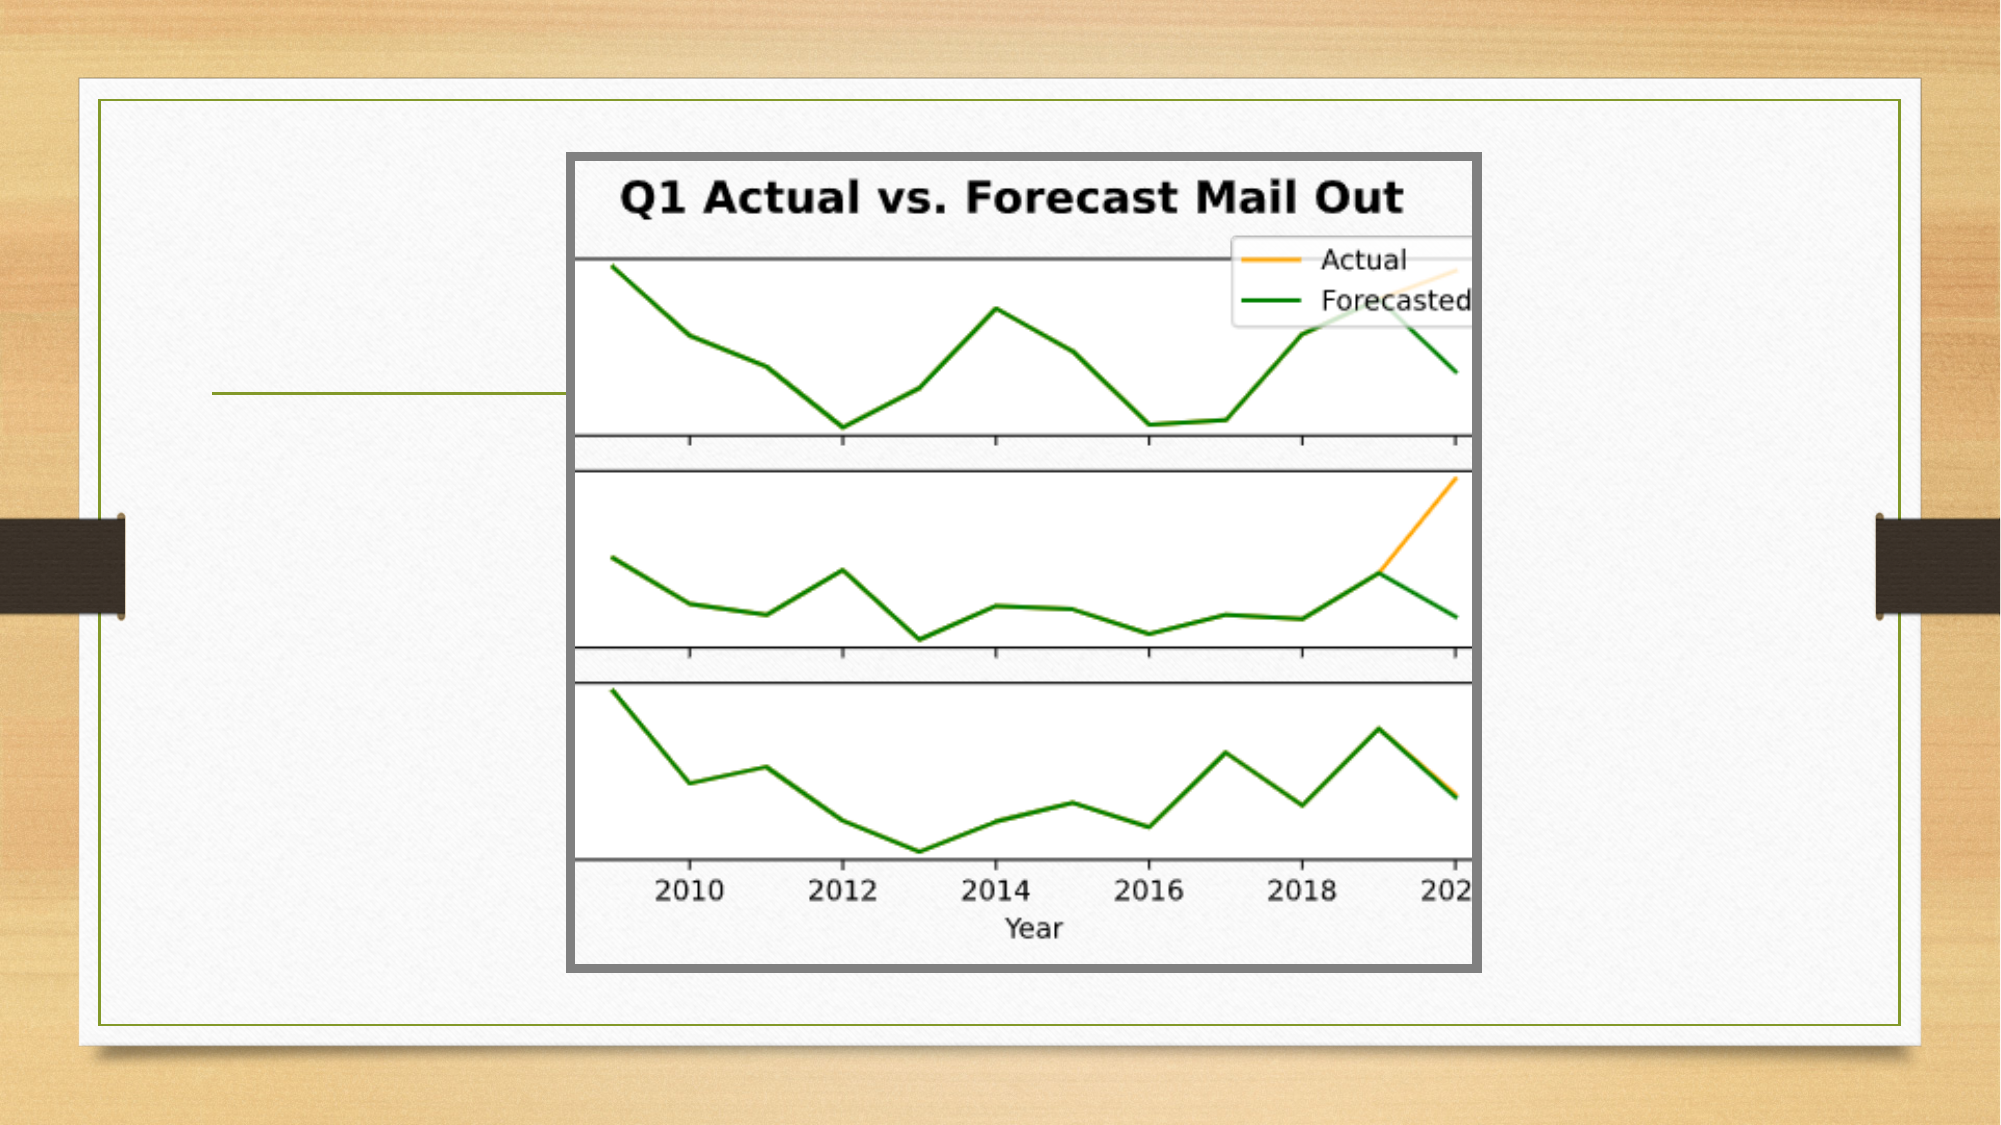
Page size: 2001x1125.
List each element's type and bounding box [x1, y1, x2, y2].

text_box [0, 0, 2000, 1125]
picture [574, 160, 1473, 964]
